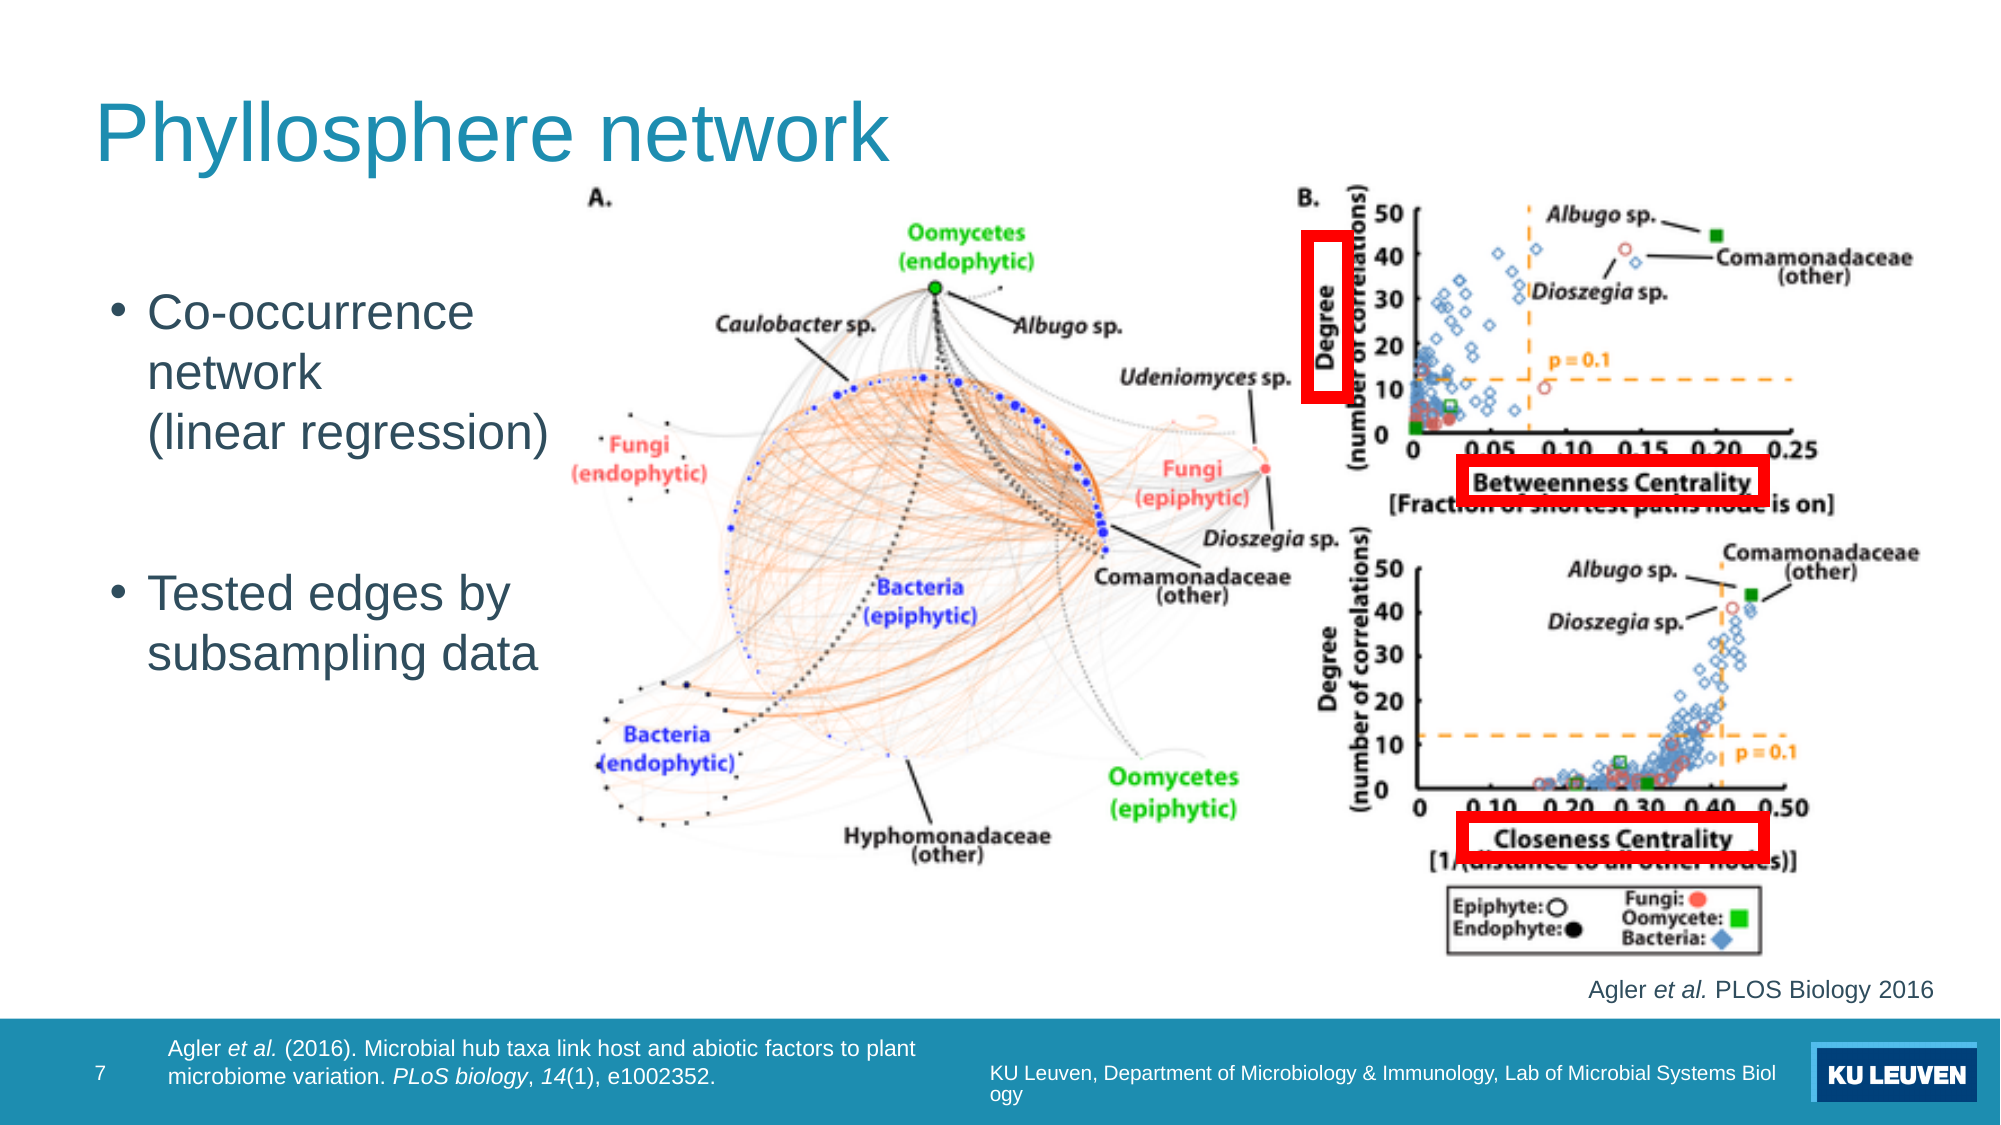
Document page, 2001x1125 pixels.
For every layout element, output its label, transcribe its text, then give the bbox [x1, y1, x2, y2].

text_box Agler et al. (2016). Microbial hub taxa link host and abiotic factors to plant microbiome variation. PLoS biology, 14(1), e1002352. [153, 1026, 977, 1097]
footer KU Leuven, Department of Microbiology & Immunology, Lab of Microbial Systems Biology [989, 1018, 1809, 1125]
slide_number 7 [94, 1018, 201, 1125]
text_box Agler et al. PLOS Biology 2016 [1568, 973, 1955, 1004]
title Phyllosphere network [94, 33, 1906, 223]
picture [1811, 1042, 1977, 1102]
list Co-occurrence network (linear regression) Tested edges by subsampling data [94, 271, 585, 1004]
picture [570, 183, 1923, 959]
